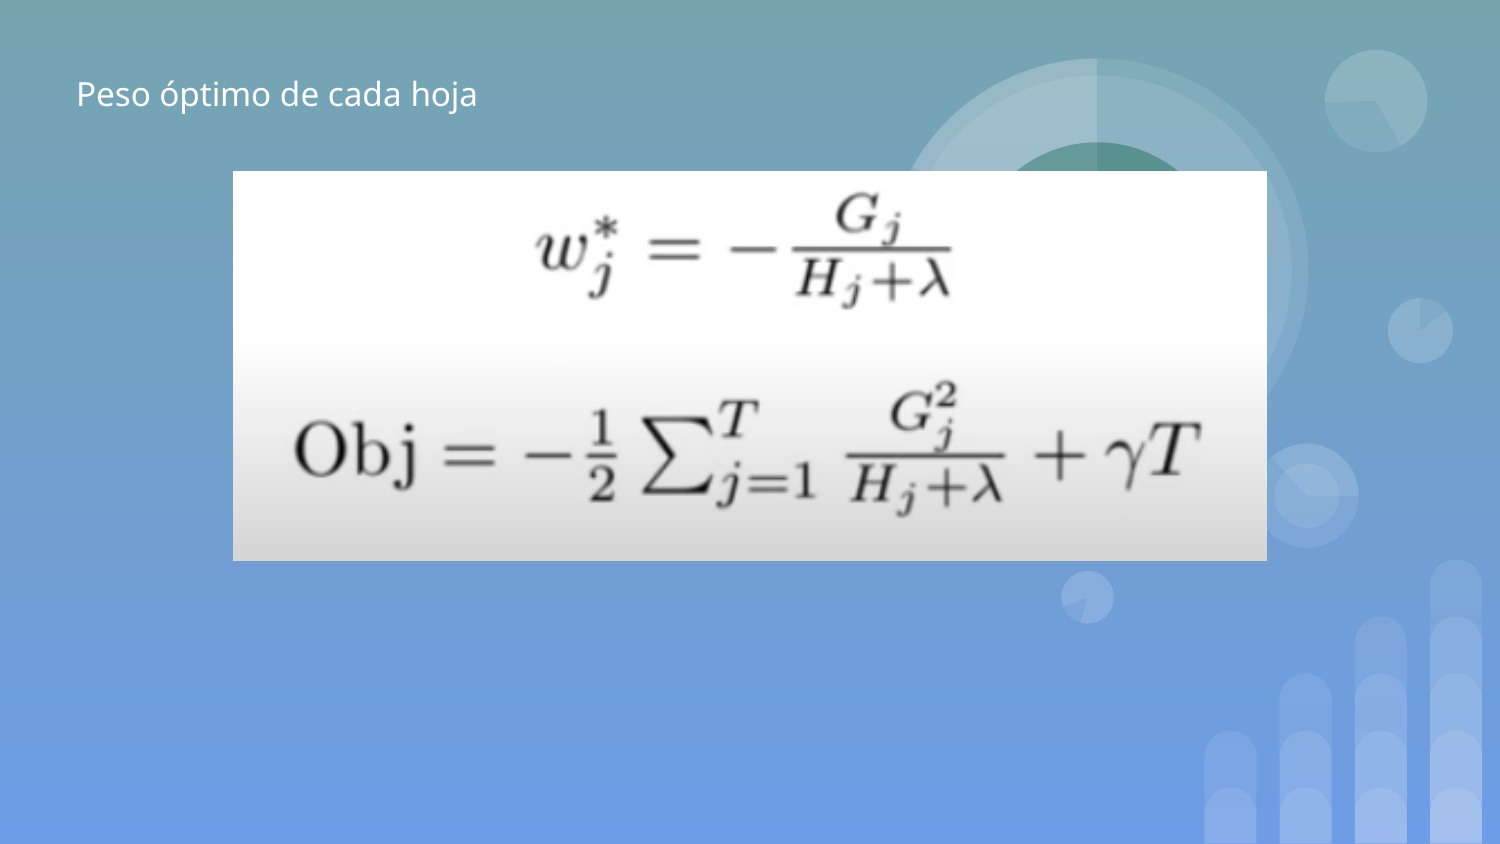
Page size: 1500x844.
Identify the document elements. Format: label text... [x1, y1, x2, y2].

subtitle Peso óptimo de cada hoja [61, 57, 760, 173]
picture [232, 171, 1268, 561]
